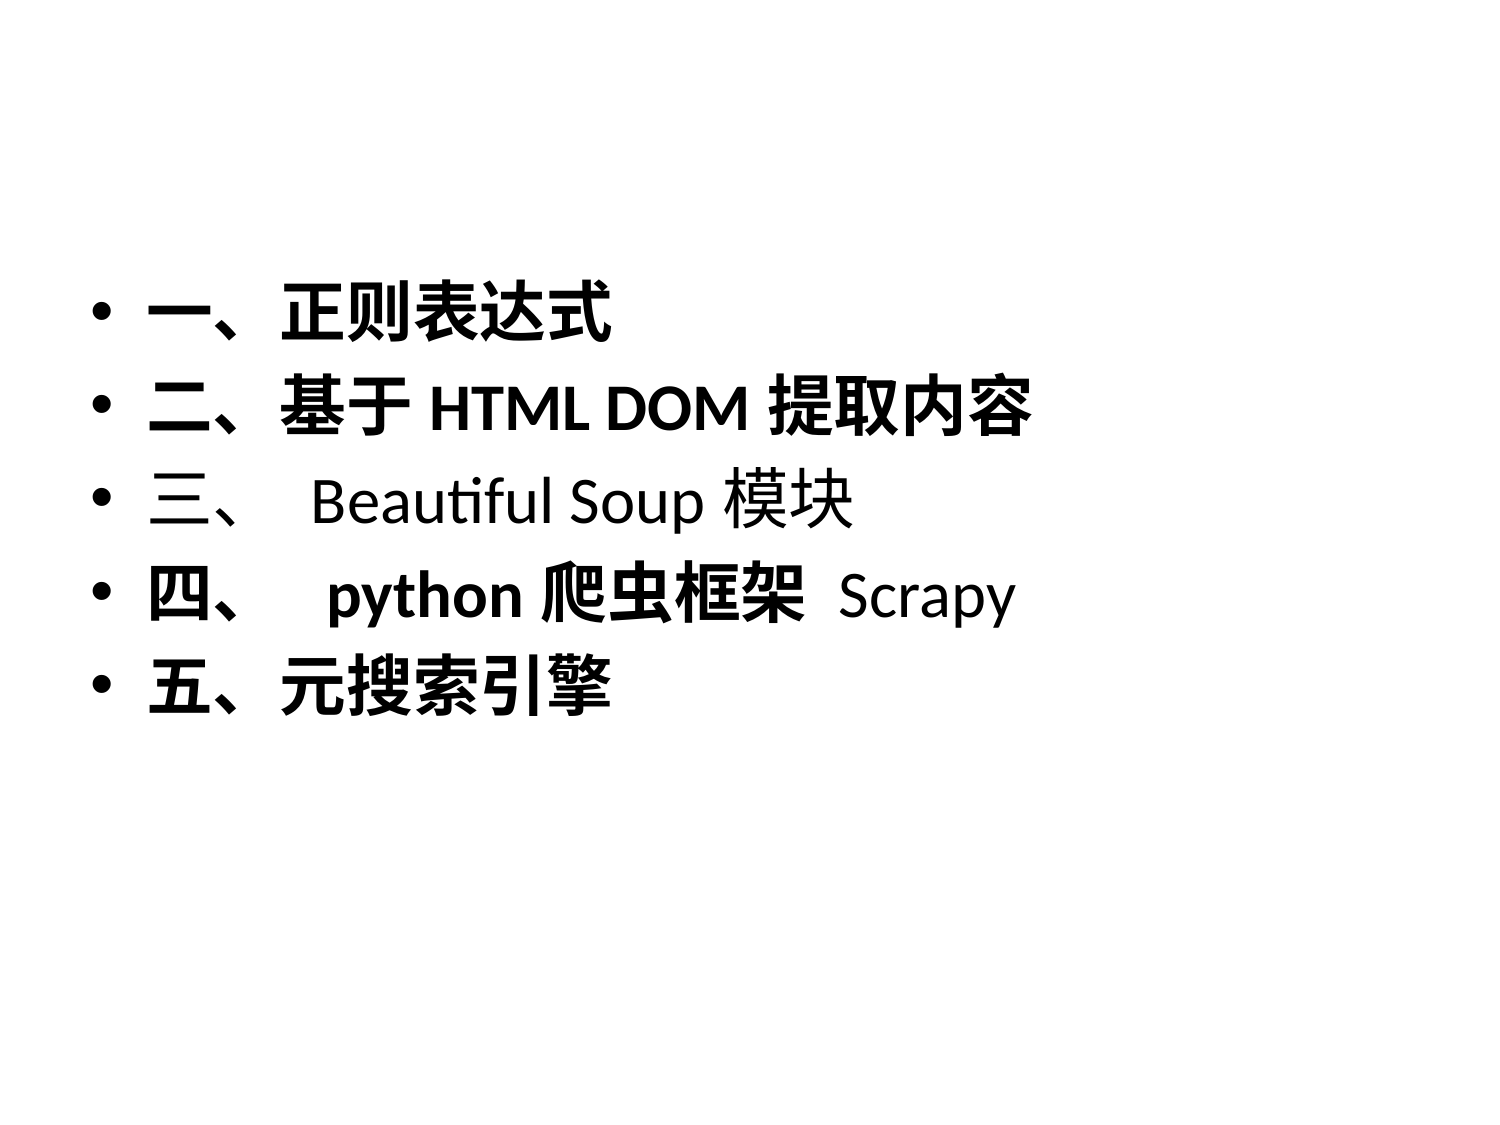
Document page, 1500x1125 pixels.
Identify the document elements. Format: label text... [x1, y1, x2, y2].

list 一、正则表达式 二、基于HTML DOM提取内容 三、 Beautiful Soup模块 四、 python爬虫框架 Scrapy 五、元搜索引擎 [75, 262, 1425, 1005]
